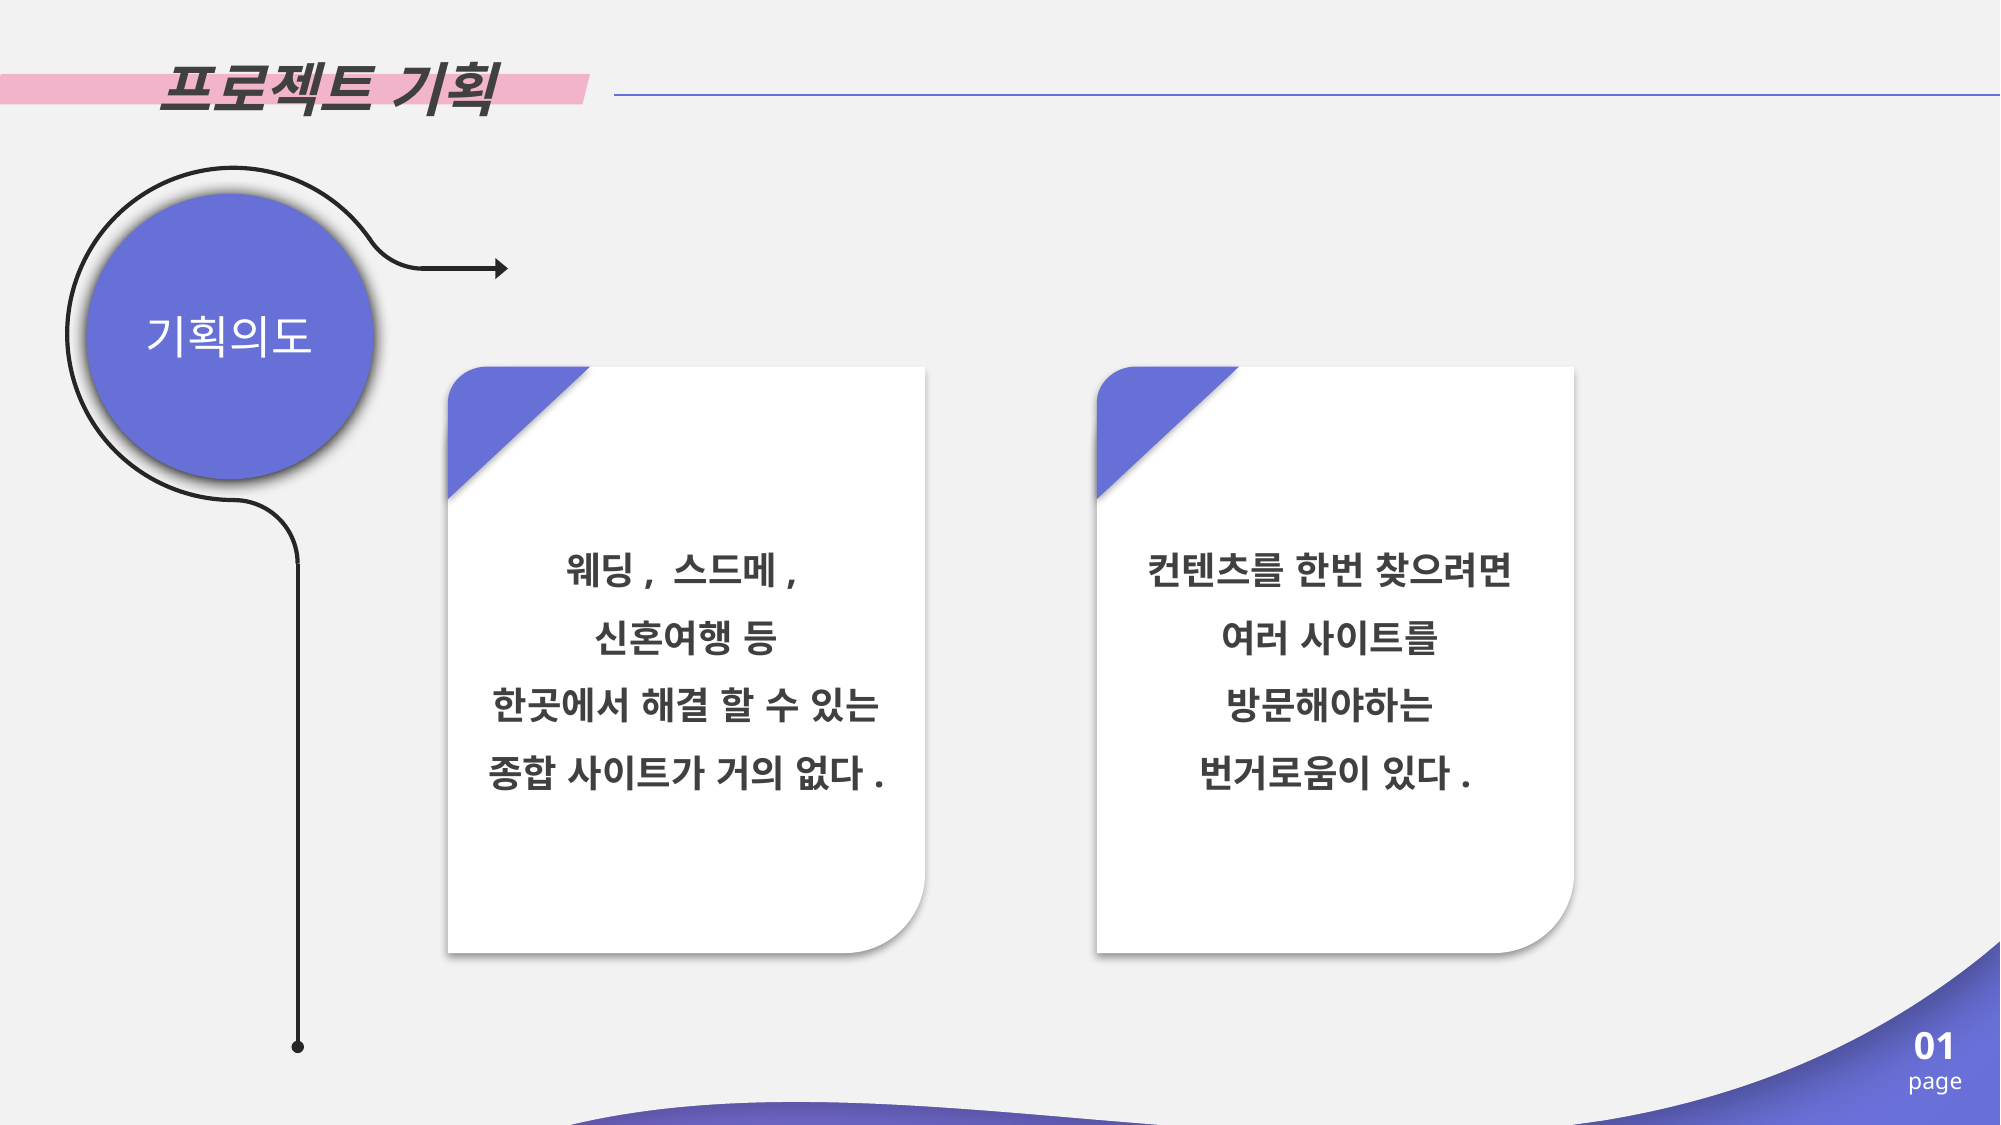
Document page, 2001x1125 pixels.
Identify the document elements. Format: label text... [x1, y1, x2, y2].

text_box [1095, 365, 1242, 502]
text_box [0, 72, 142, 106]
text_box 01 page [1870, 1014, 2000, 1102]
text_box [67, 141, 508, 1047]
text_box 프로젝트 기획 [142, 46, 510, 131]
text_box [508, 365, 593, 445]
text_box [0, 0, 2000, 1125]
text_box 컨텐츠를 한번 찾으려면 여러 사이트를 방문해야하는 번거로움이 있다. [1095, 365, 1576, 955]
text_box [510, 72, 592, 106]
text_box 웨딩, 스드메, 신혼여행 등 한곳에서 해결 할 수 있는 종합 사이트가 거의 없다. [508, 365, 927, 955]
